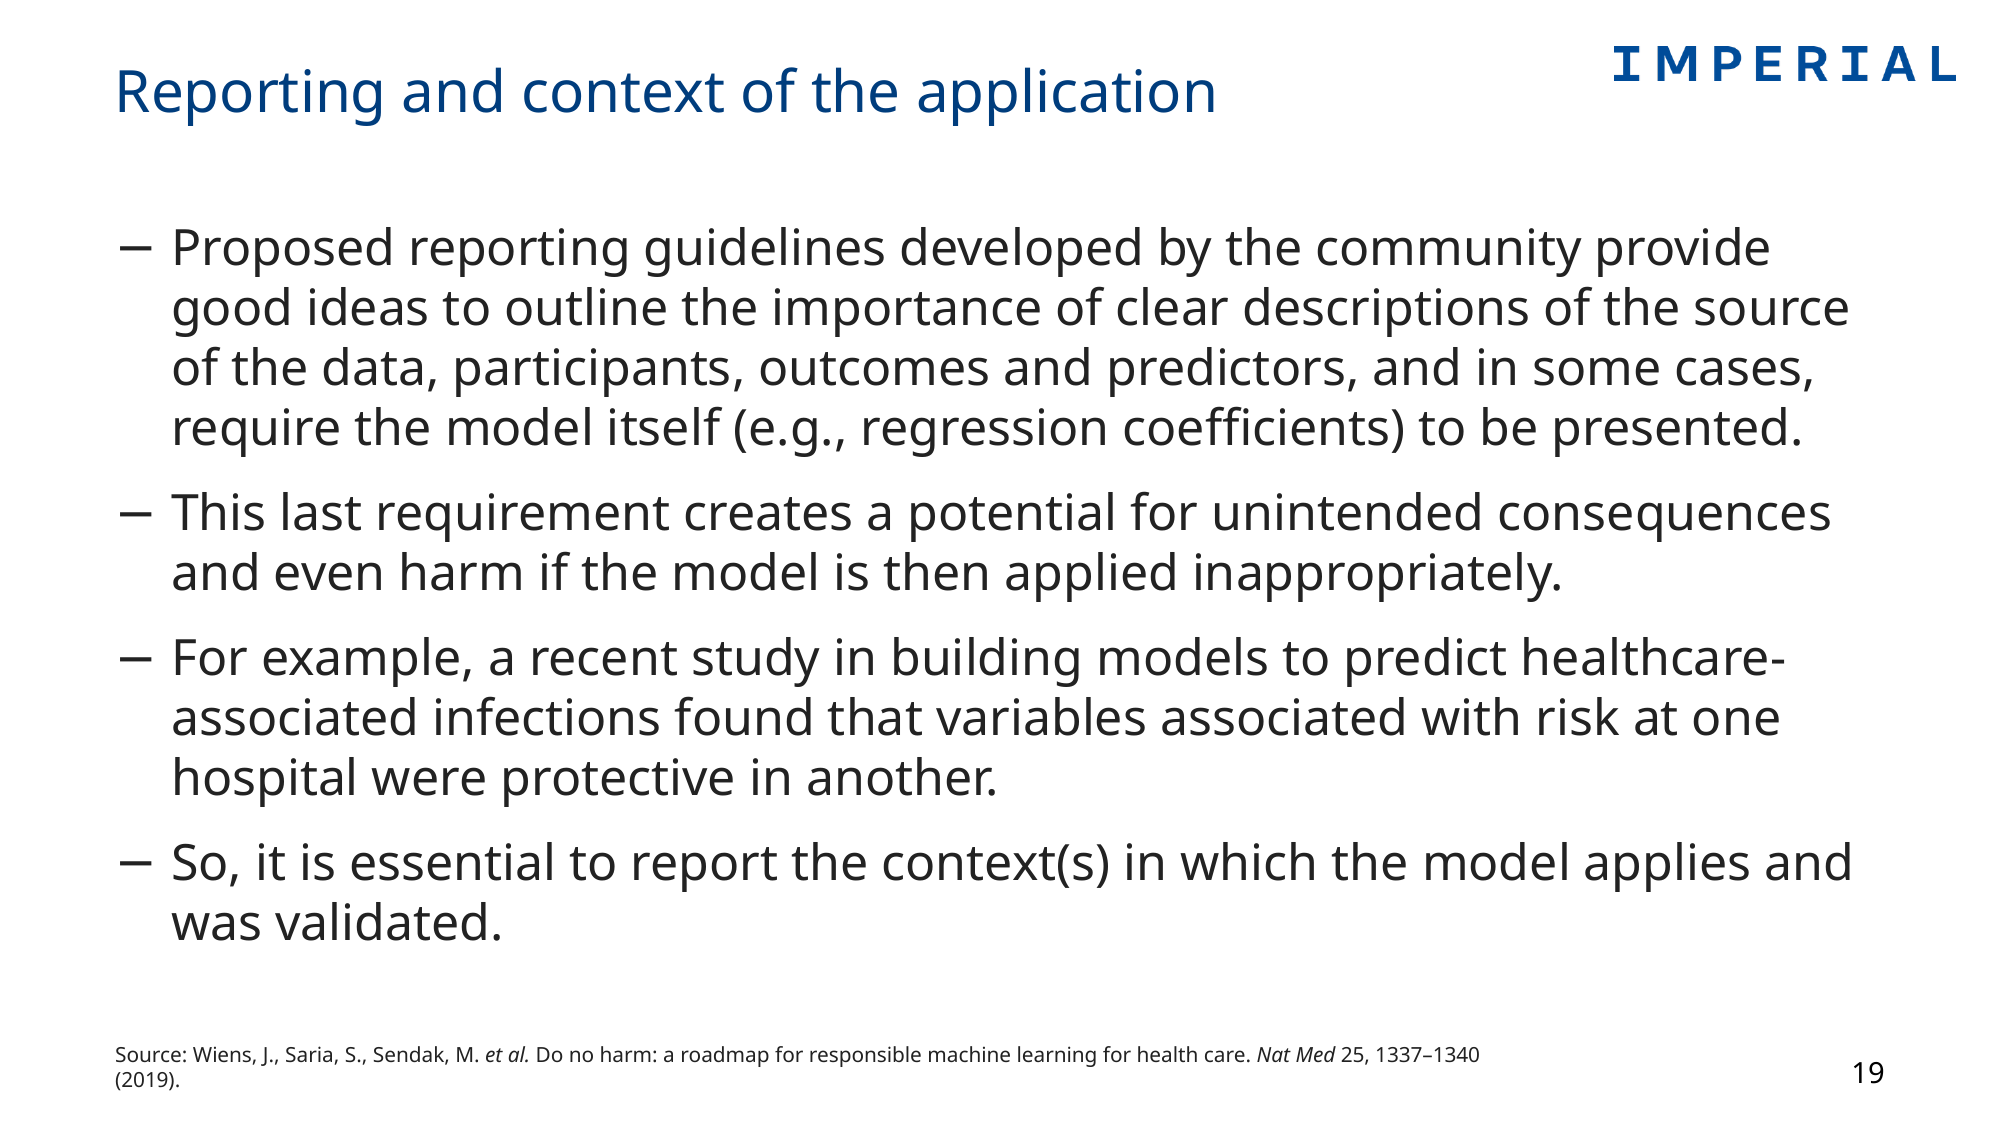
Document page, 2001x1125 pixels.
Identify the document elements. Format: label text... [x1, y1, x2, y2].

slide_number 19 [1433, 1046, 1901, 1103]
title Reporting and context of the application [99, 0, 1900, 184]
picture [1900, 46, 1956, 81]
list Proposed reporting guidelines developed by the community provide good ideas to outline the importance of clear descriptions of the source of the data, participants, outcomes and predictors, and in some cases, require the model itself (e.g., regression coefficients) to be presented. This last requirement creates a potential for unintended consequences and even harm if the model is then applied inappropriately. For example, a recent study in building models to predict healthcare-associated infections found that variables associated with risk at one hospital were protective in another. So, it is essential to report the context(s) in which the model applies and was validated. [99, 208, 1900, 1024]
text_box Source: Wiens, J., Saria, S., Sendak, M. et al. Do no harm: a roadmap for responsible machine learning for health care. Nat Med 25, 1337–1340 (2019). [100, 1034, 1566, 1099]
